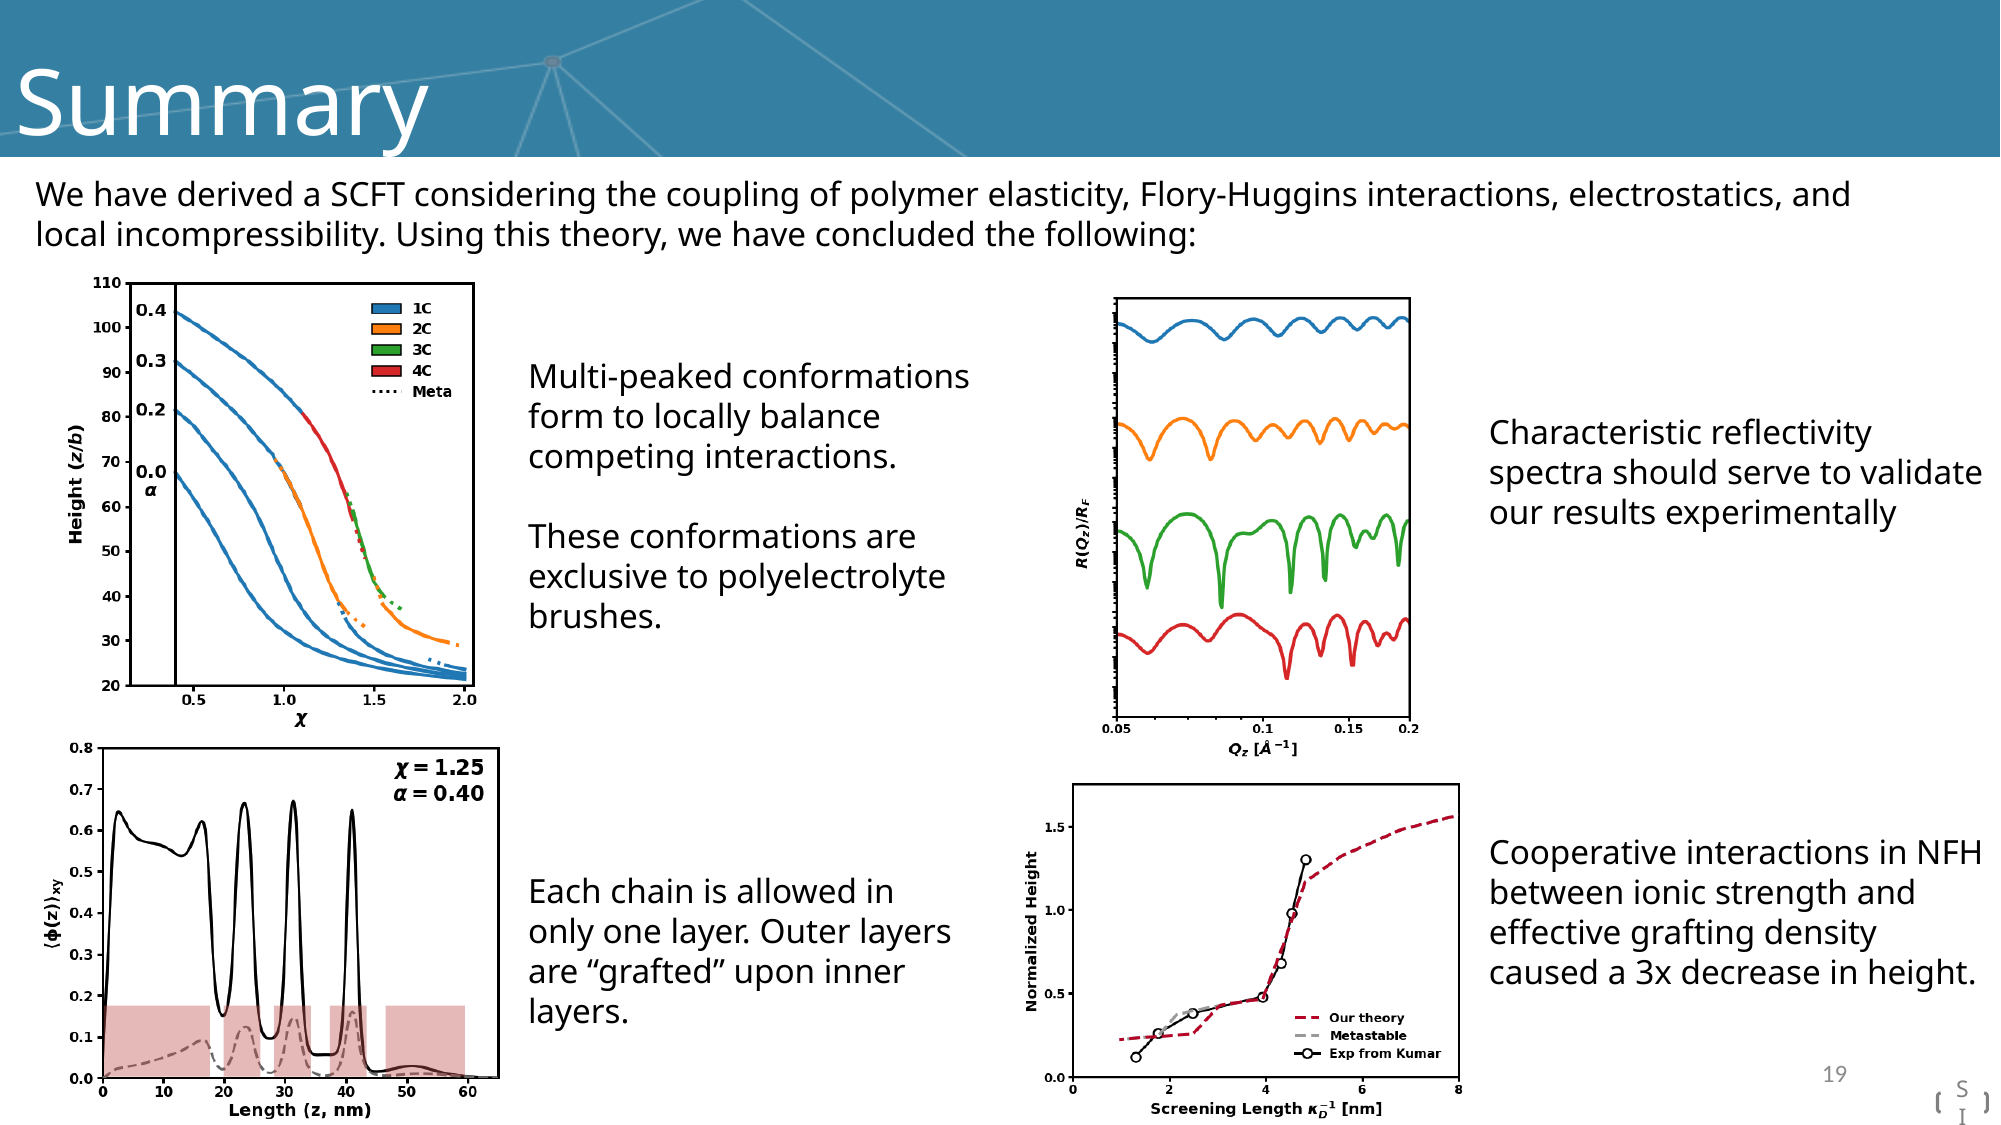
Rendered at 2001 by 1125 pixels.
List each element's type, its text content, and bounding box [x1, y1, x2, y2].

title Summary [0, 23, 1725, 155]
text_box We have derived a SCFT considering the coupling of polymer elasticity, Flory-Huggins interactions, electrostatics, and local incompressibility. Using this theory, we have concluded the following: [20, 165, 1921, 261]
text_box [37, 736, 506, 1125]
text_box Characteristic reflectivity spectra should serve to validate our results experimentally [1474, 404, 2000, 539]
picture [60, 272, 488, 736]
picture [1069, 293, 1419, 763]
text_box Cooperative interactions in NFH between ionic strength and effective grafting density caused a 3x decrease in height. [1474, 823, 2000, 999]
text_box Multi-peaked conformations form to locally balance competing interactions. These conformations are exclusive to polyelectrolyte brushes. [513, 348, 1045, 643]
picture [1020, 779, 1468, 1125]
slide_number 19 [1468, 1042, 1863, 1103]
text_box Each chain is allowed in only one layer. Outer layers are “grafted” upon inner layers. [513, 862, 980, 1038]
